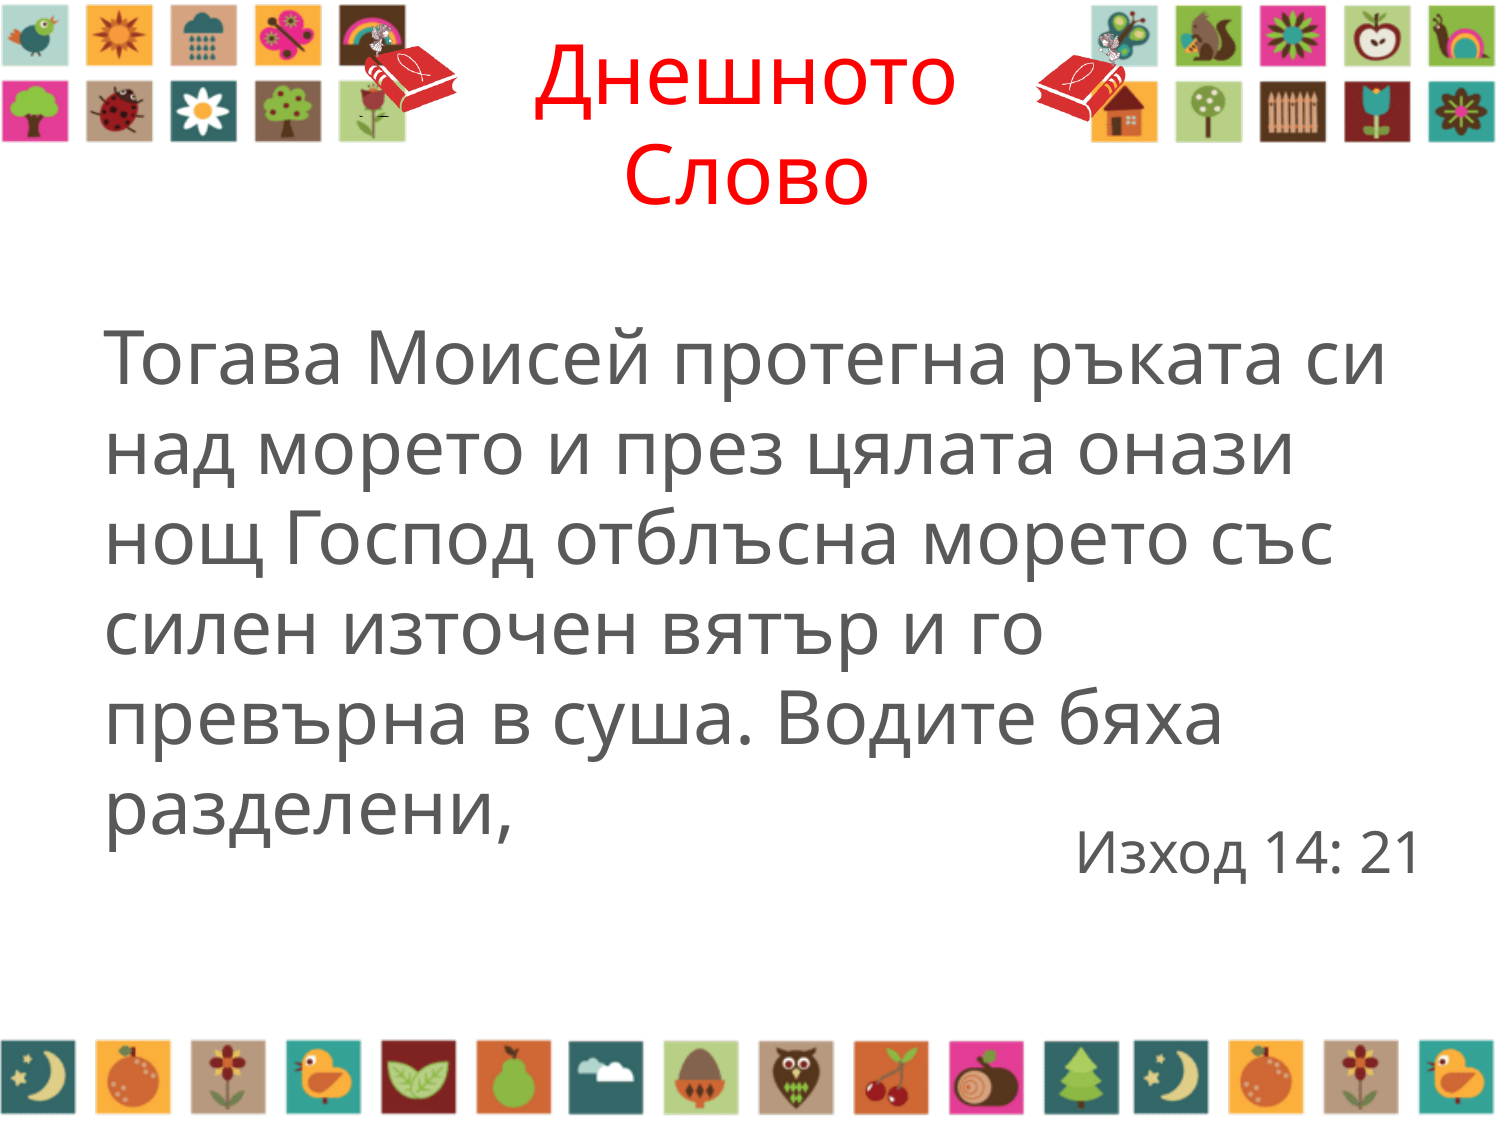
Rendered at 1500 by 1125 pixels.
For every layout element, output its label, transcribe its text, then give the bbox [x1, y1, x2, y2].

picture [1003, 3, 1500, 150]
text_box Изход 14: 21 [808, 807, 1441, 893]
picture [0, 3, 490, 150]
text_box Днешното Слово [414, 13, 1080, 229]
text_box Тогава Моисей протегна ръката си над морето и през цялата онази нощ Господ отблъсна морето със силен източен вятър и го превърна в суша. Водите бяха разделени, [88, 302, 1436, 858]
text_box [0, 1028, 1500, 1118]
